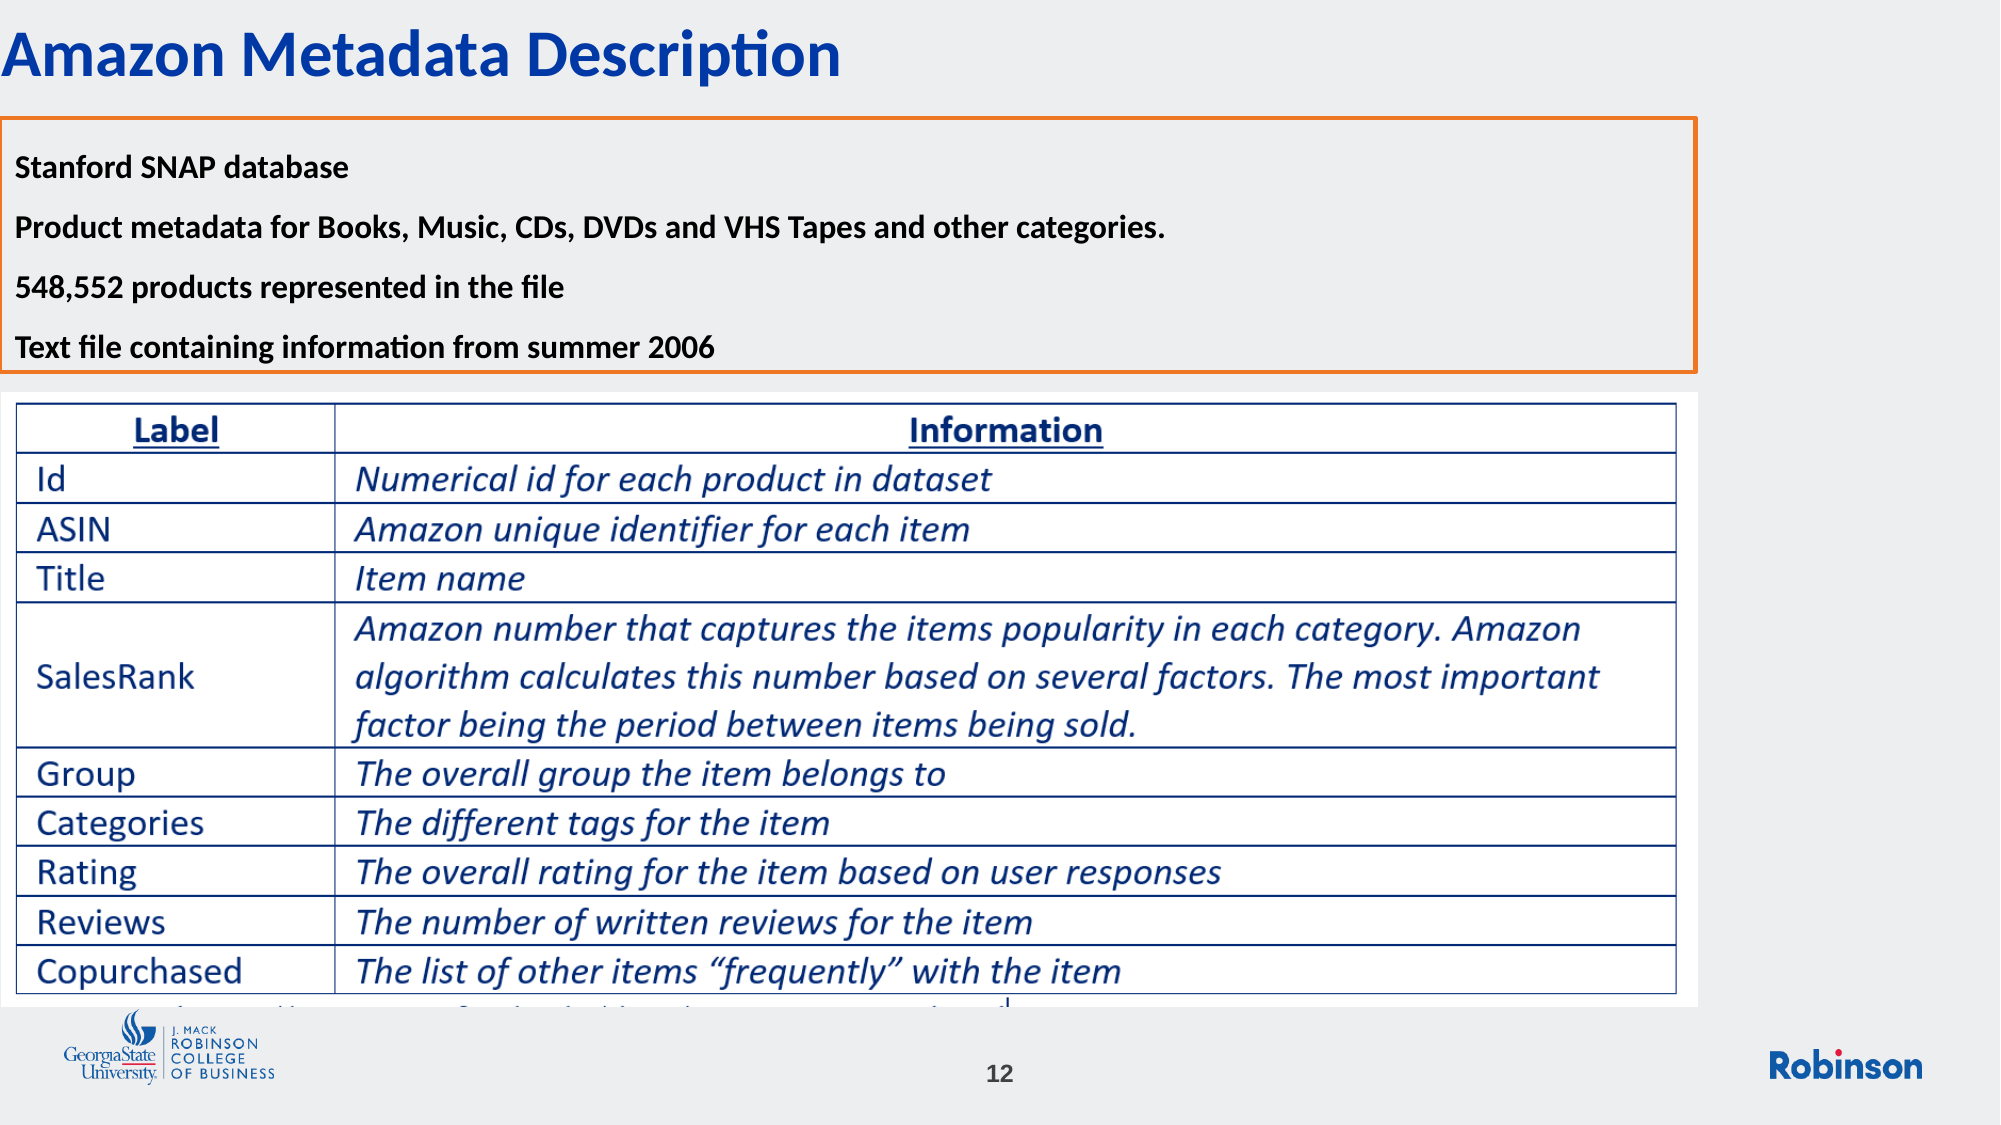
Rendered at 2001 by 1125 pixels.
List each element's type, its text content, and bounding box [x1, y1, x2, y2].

picture [64, 1009, 274, 1085]
title Amazon Metadata Description [1, 18, 1877, 91]
picture [1, 392, 1698, 1008]
text_box Stanford SNAP database Product metadata for Books, Music, CDs, DVDs and VHS Tapes and other categories. 548,552 products represented in the file Text file containing information from summer 2006 [0, 117, 1696, 373]
slide_number 12 [774, 1042, 1225, 1103]
picture [1770, 1049, 1922, 1079]
